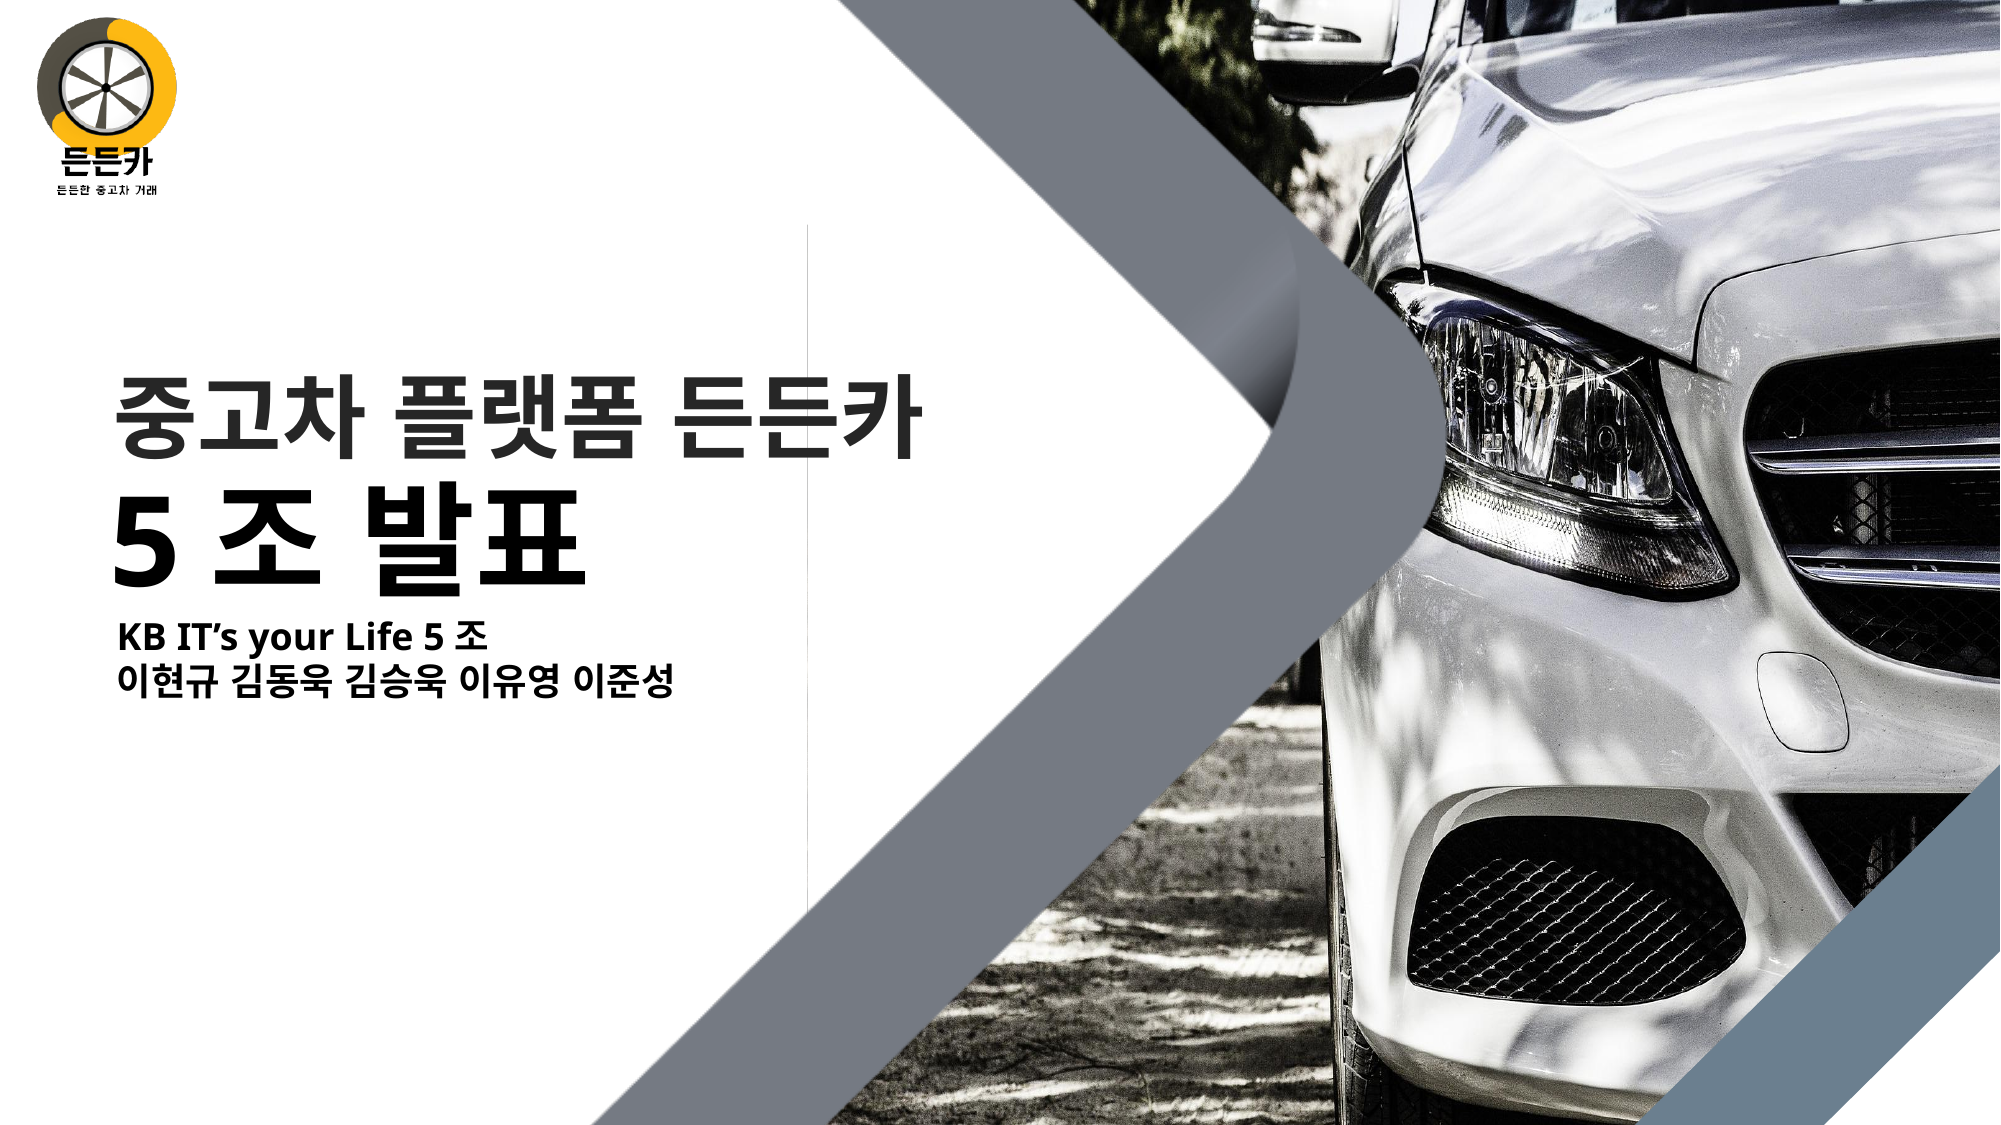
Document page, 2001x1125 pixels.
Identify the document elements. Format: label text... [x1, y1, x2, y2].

text_box 5조 발표 [94, 454, 228, 619]
picture [0, 0, 2000, 1125]
text_box 중고차 플랫폼 든든카 [98, 351, 228, 477]
text_box KB IT’s your Life 5조 이현규 김동욱 김승욱 이유영 이준성 [101, 605, 228, 711]
